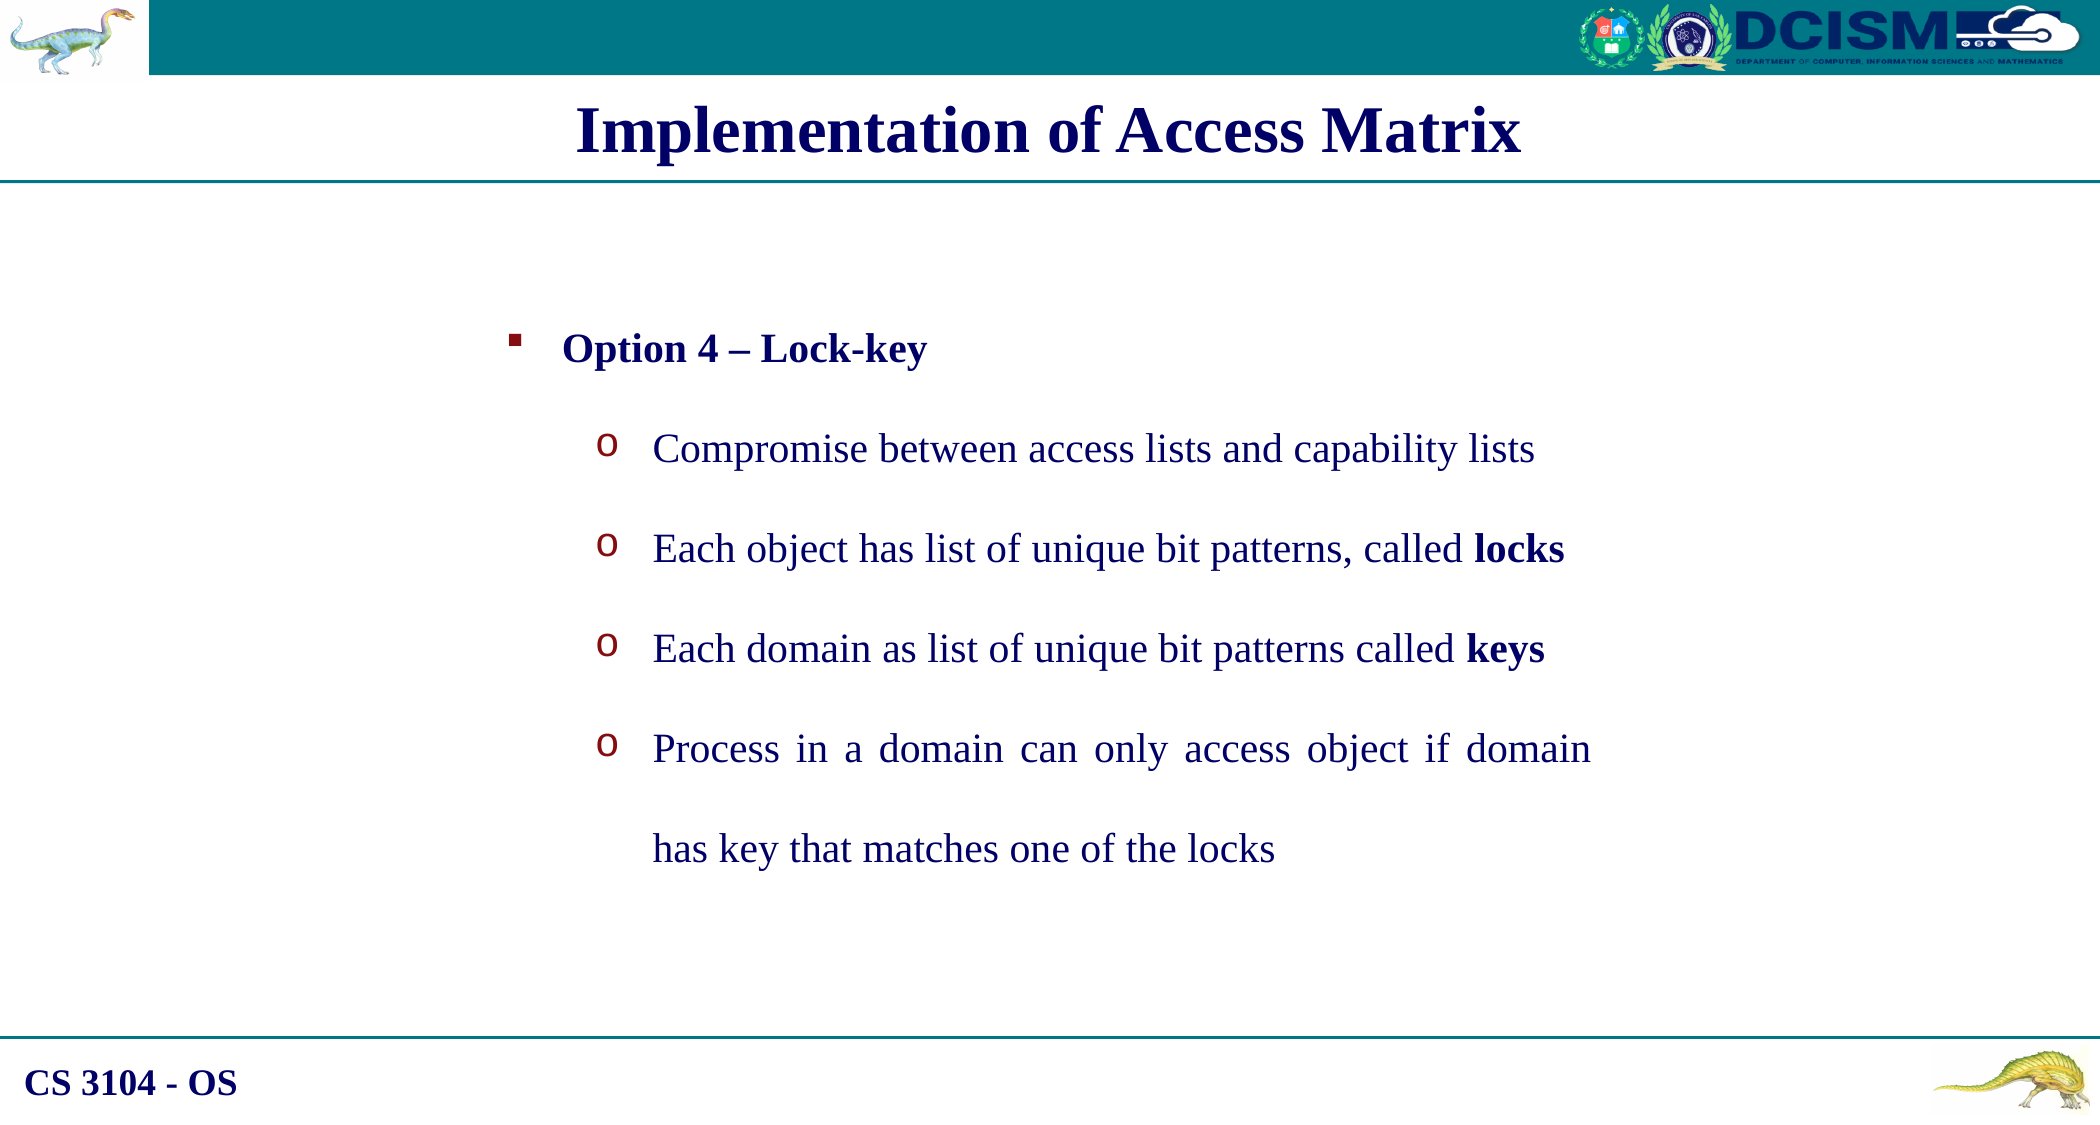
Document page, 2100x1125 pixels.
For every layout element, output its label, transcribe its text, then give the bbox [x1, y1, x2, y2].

text_box Implementation of Access Matrix [15, 78, 2083, 174]
text_box Option 4 – Lock-key Compromise between access lists and capability lists Each object has list of unique bit patterns, called locks Each domain as list of unique bit patterns called keys Process in a domain can only access object if domain has key that matches one of the locks [490, 262, 1608, 878]
picture [0, 0, 149, 82]
picture [1572, 0, 2094, 76]
picture [1931, 1044, 2090, 1115]
